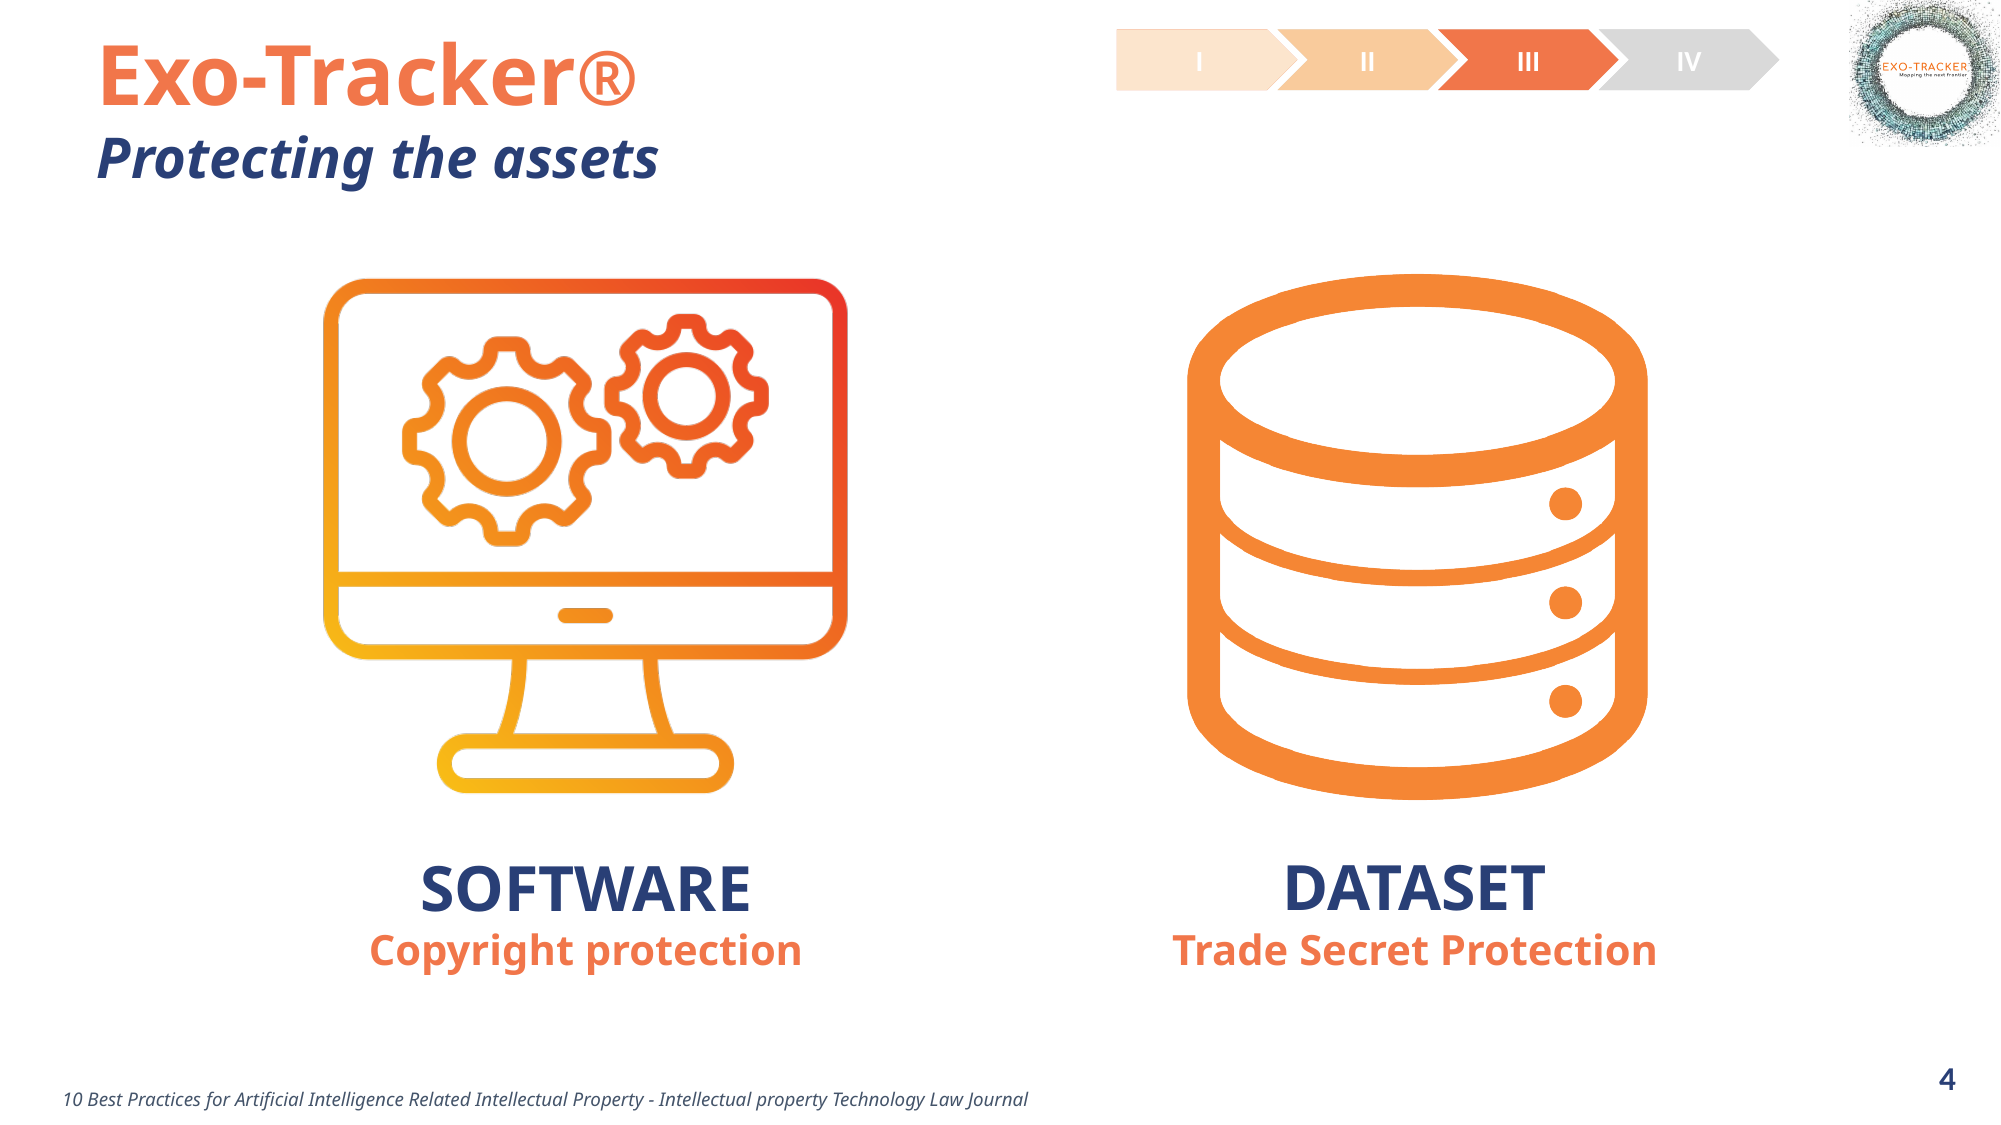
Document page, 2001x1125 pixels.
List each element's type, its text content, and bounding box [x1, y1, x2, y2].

text_box DATASET Trade Secret Protection [1032, 846, 1797, 973]
text_box 4 [1919, 1037, 2000, 1117]
text_box Exo-Tracker® Protecting the assets [76, 0, 1762, 216]
picture [1142, 264, 1687, 809]
picture [1849, 0, 2000, 147]
picture [314, 264, 858, 808]
text_box 10 Best Practices for Artificial Intelligence Related Intellectual Property - Intellectual property Technology Law Journal [47, 1076, 1345, 1122]
text_box SOFTWARE Copyright protection [203, 846, 968, 973]
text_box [1116, 29, 1780, 91]
